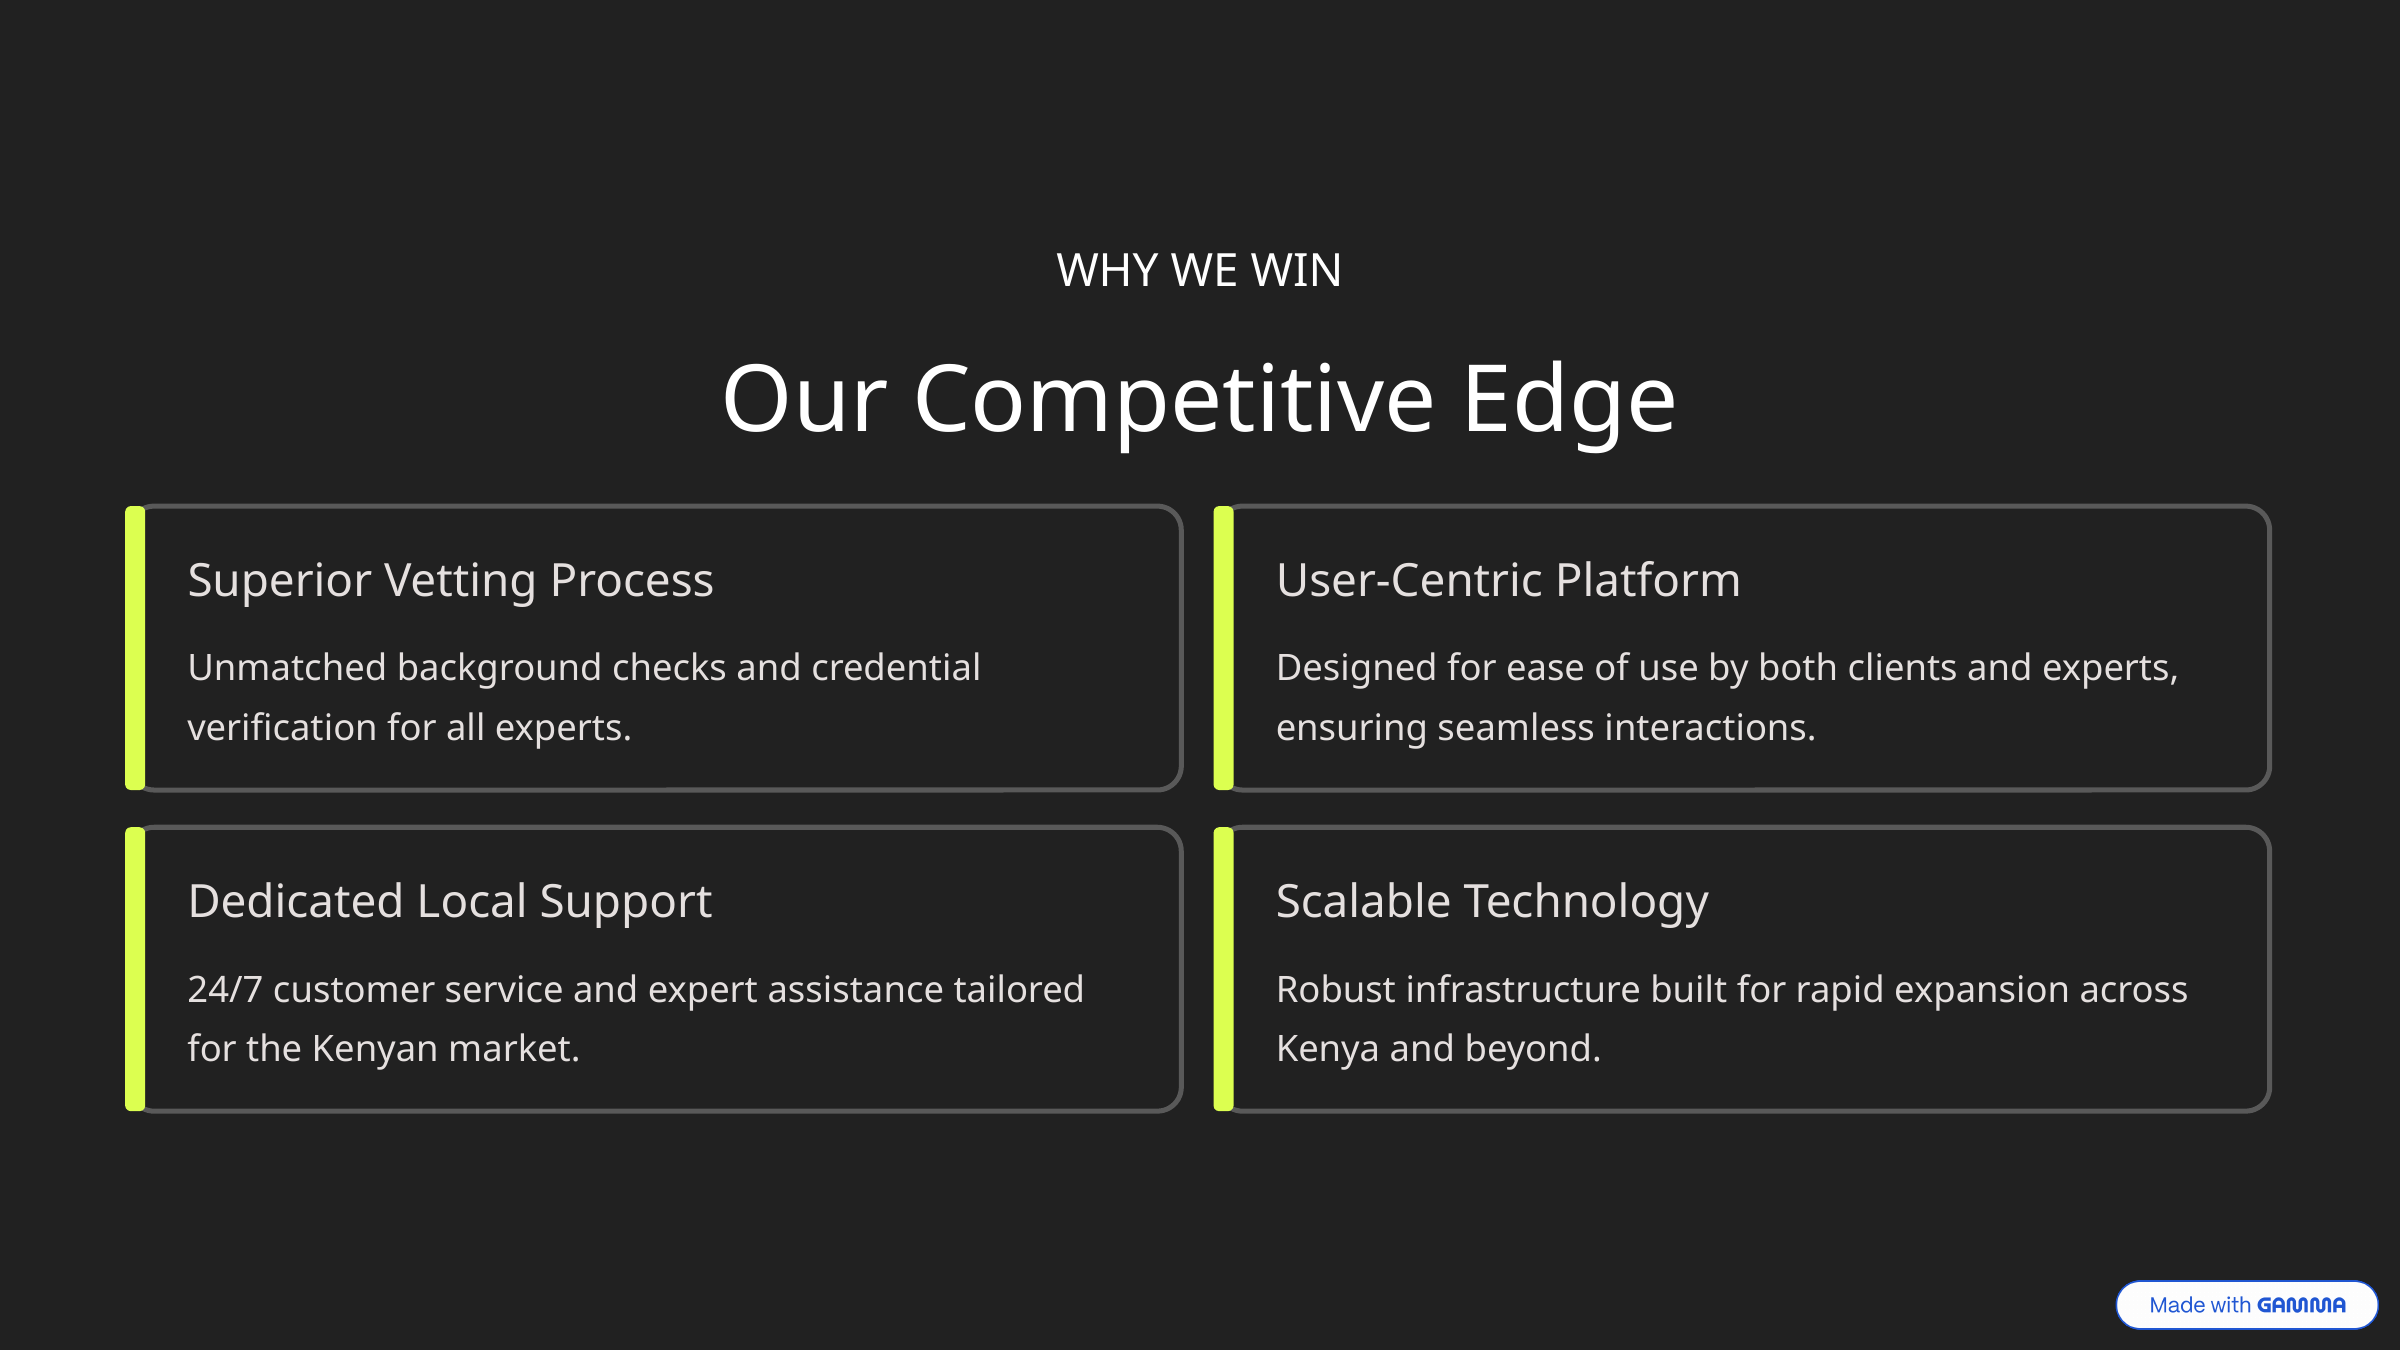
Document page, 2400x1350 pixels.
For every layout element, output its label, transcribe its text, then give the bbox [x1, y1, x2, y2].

text_box [1233, 506, 2270, 791]
picture [2106, 1271, 2389, 1339]
text_box [125, 827, 146, 1112]
text_box [1213, 827, 1234, 1112]
text_box Unmatched background checks and credential verification for all experts. [187, 628, 1140, 748]
text_box [1233, 827, 2270, 1112]
text_box Our Competitive Edge [641, 334, 1759, 451]
text_box 24/7 customer service and expert assistance tailored for the Kenyan market. [187, 949, 1140, 1069]
text_box Designed for ease of use by both clients and experts, ensuring seamless interactions. [1275, 628, 2228, 748]
text_box Robust infrastructure built for rapid expansion across Kenya and beyond. [1275, 949, 2228, 1069]
text_box WHY WE WIN [967, 238, 1433, 297]
text_box User-Centric Platform [1275, 548, 1862, 607]
text_box Scalable Technology [1275, 869, 1806, 928]
text_box [144, 506, 1182, 791]
text_box [1213, 506, 1234, 791]
text_box [144, 827, 1182, 1112]
text_box [125, 506, 146, 791]
text_box Superior Vetting Process [187, 548, 857, 607]
text_box Dedicated Local Support [187, 869, 829, 928]
